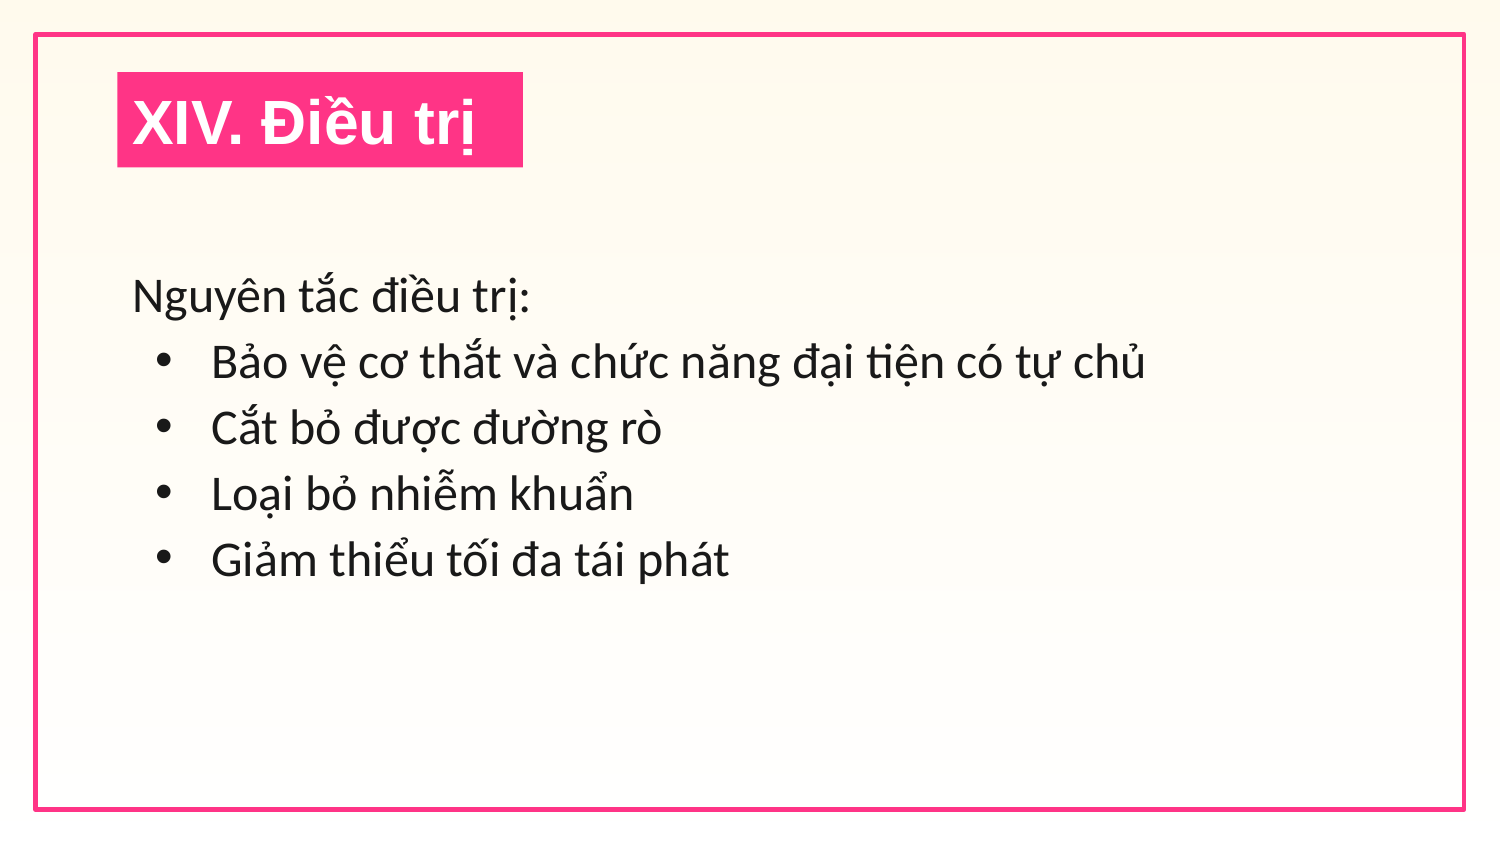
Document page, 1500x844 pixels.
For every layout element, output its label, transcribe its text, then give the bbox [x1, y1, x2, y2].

subtitle Nguyên tắc điều trị: Bảo vệ cơ thắt và chức năng đại tiện có tự chủ Cắt bỏ được đường rò Loại bỏ nhiễm khuẩn Giảm thiểu tối đa tái phát [117, 162, 1260, 682]
title XIV. Điều trị [117, 72, 523, 162]
